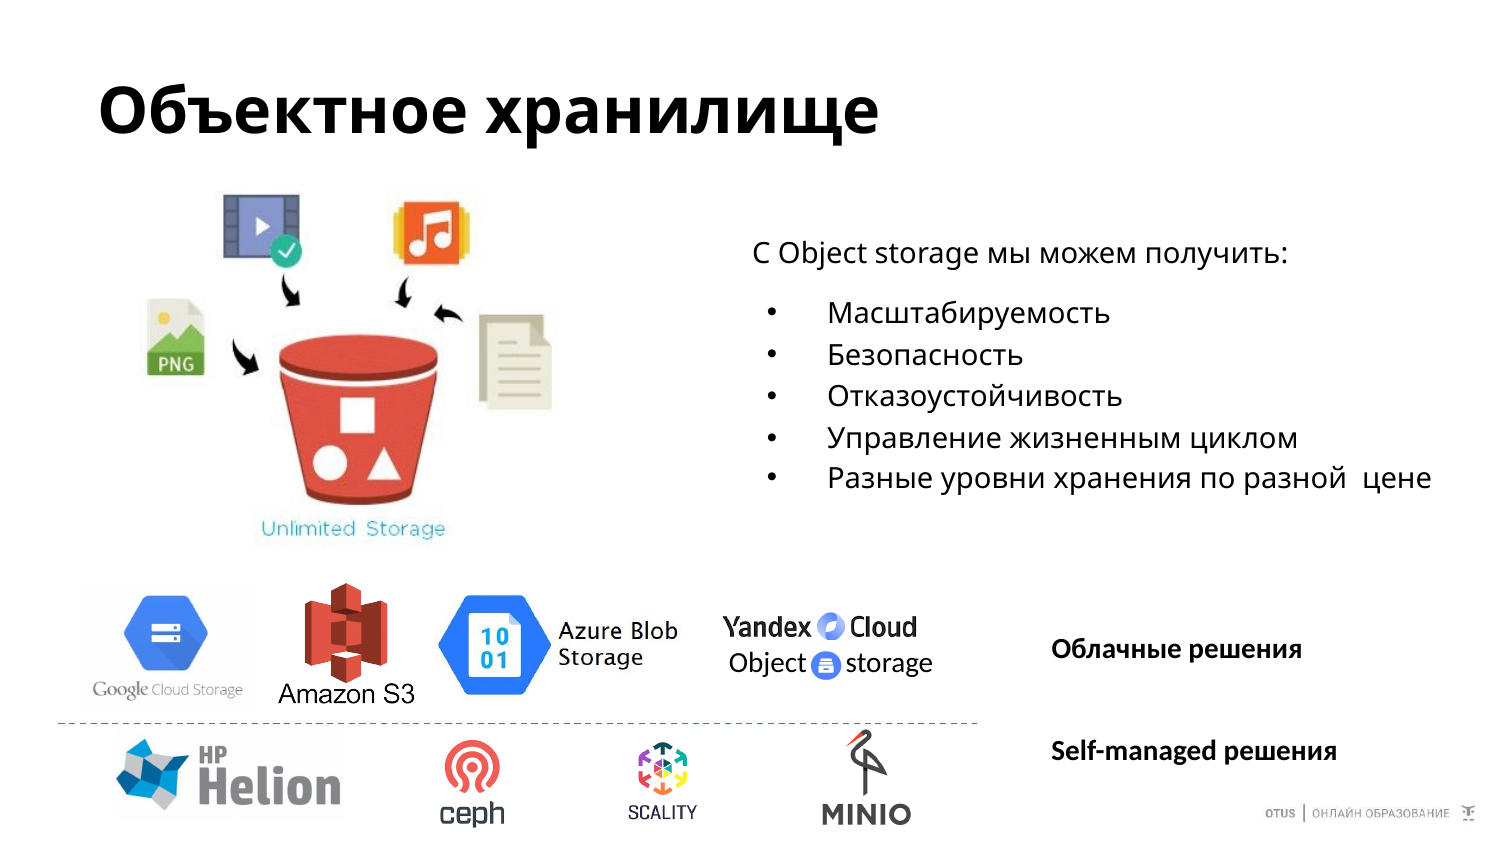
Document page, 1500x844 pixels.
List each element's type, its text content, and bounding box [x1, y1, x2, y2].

text_box [79, 581, 434, 714]
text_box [712, 603, 951, 692]
title Объектное хранилище [82, 54, 1480, 234]
picture [1262, 799, 1475, 825]
picture [813, 724, 921, 831]
picture [423, 724, 521, 829]
text_box С Object storage мы можем получить: Масштабируемость Безопасность Отказоустойчивость Управление жизненным циклом Разные уровни хранения по разной цене [750, 207, 1458, 495]
text_box Облачные решения [1036, 621, 1318, 672]
text_box Self-managed решения [1036, 723, 1353, 774]
picture [113, 728, 347, 821]
text_box [434, 594, 683, 701]
picture [570, 732, 755, 829]
text_box [139, 190, 559, 547]
